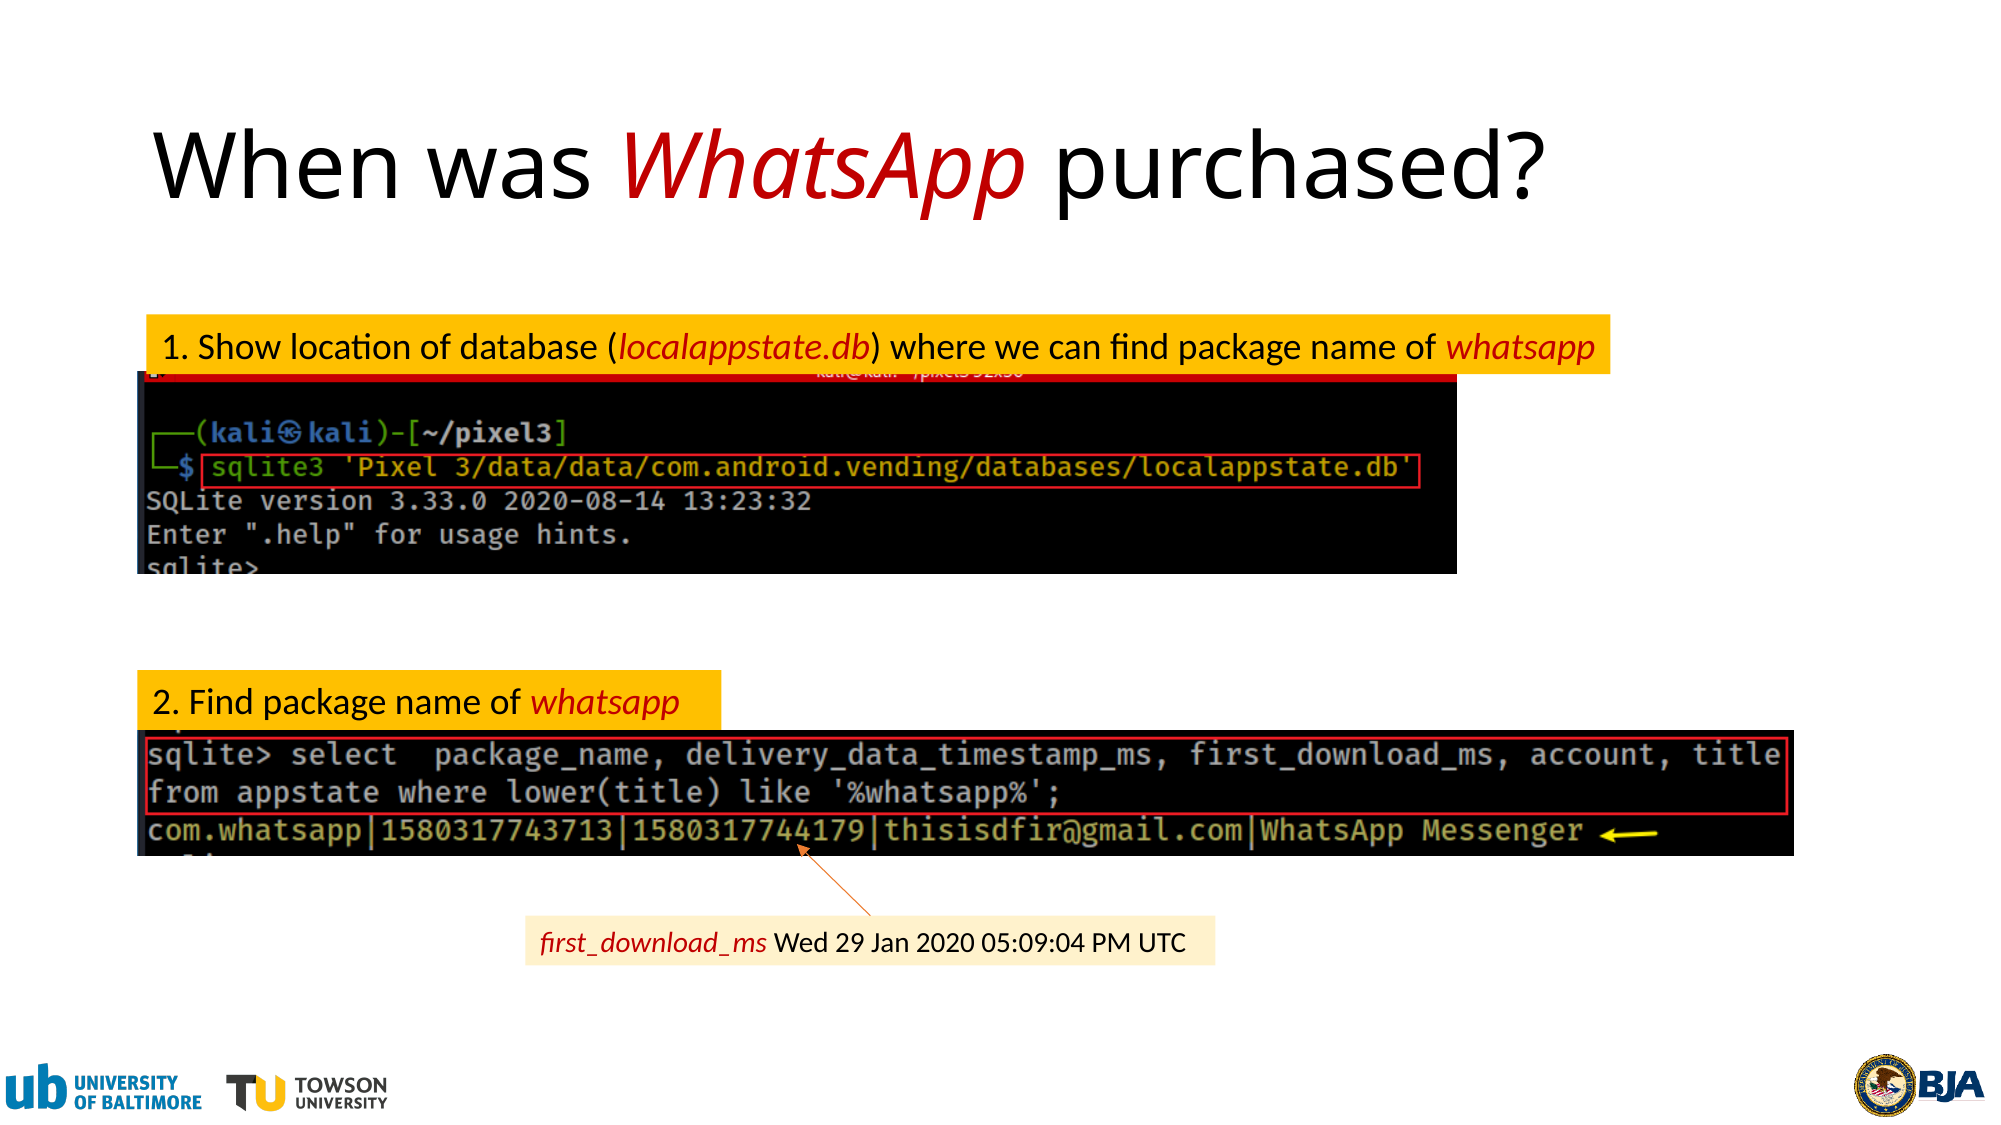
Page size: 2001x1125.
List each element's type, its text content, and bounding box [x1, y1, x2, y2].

text_box 2. Find package name of whatsapp [137, 670, 722, 730]
text_box 1. Show location of database (localappstate.db) where we can find package name of whatsapp [146, 314, 1611, 375]
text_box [796, 844, 871, 916]
title When was WhatsApp purchased? [137, 59, 1863, 278]
text_box first_download_ms Wed 29 Jan 2020 05:09:04 PM UTC [525, 915, 1216, 966]
picture [137, 371, 1457, 575]
picture [137, 730, 1794, 856]
picture [0, 1031, 407, 1125]
picture [1854, 1054, 1986, 1117]
